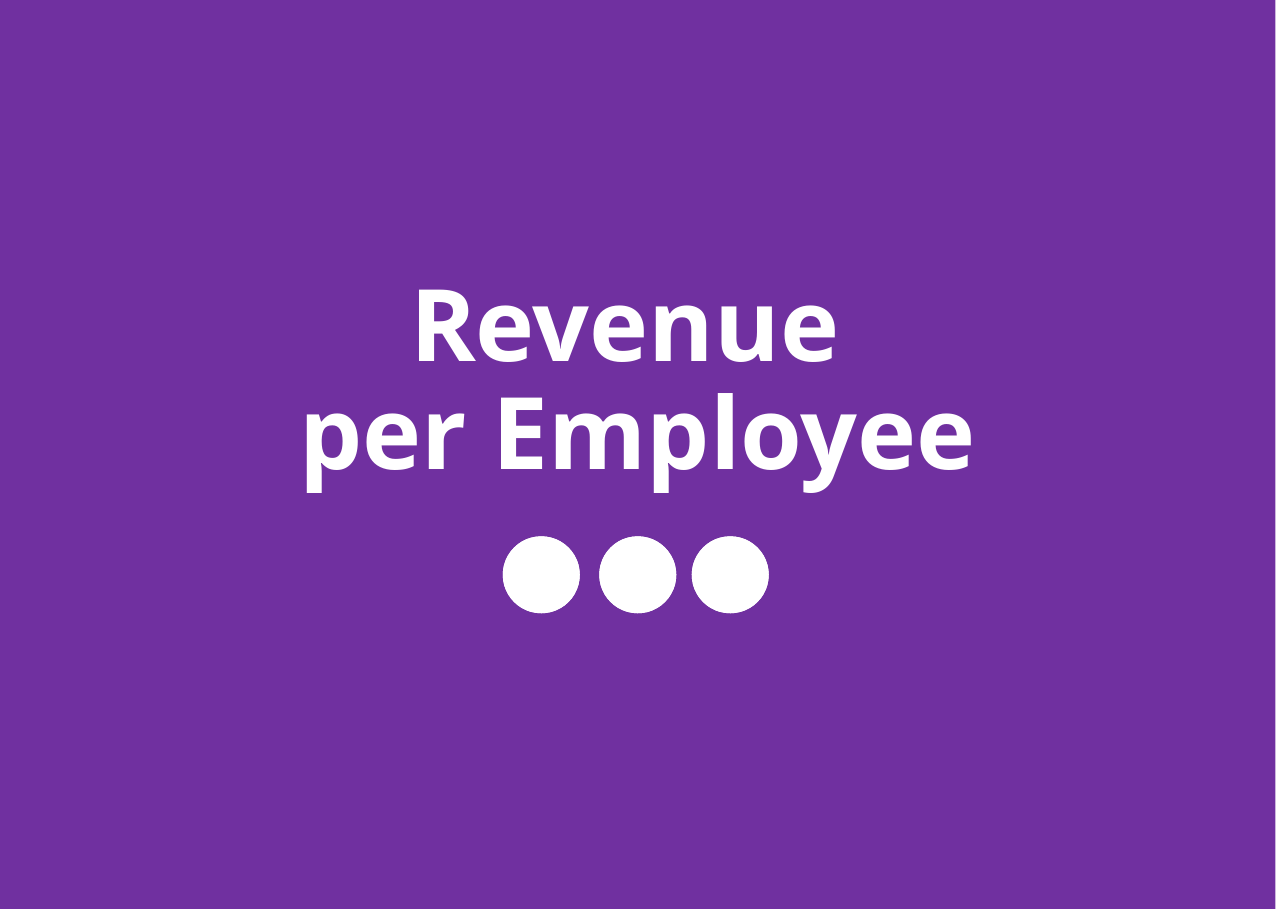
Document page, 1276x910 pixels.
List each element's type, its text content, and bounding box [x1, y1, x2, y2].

title Revenue per Employee [117, 253, 1158, 513]
